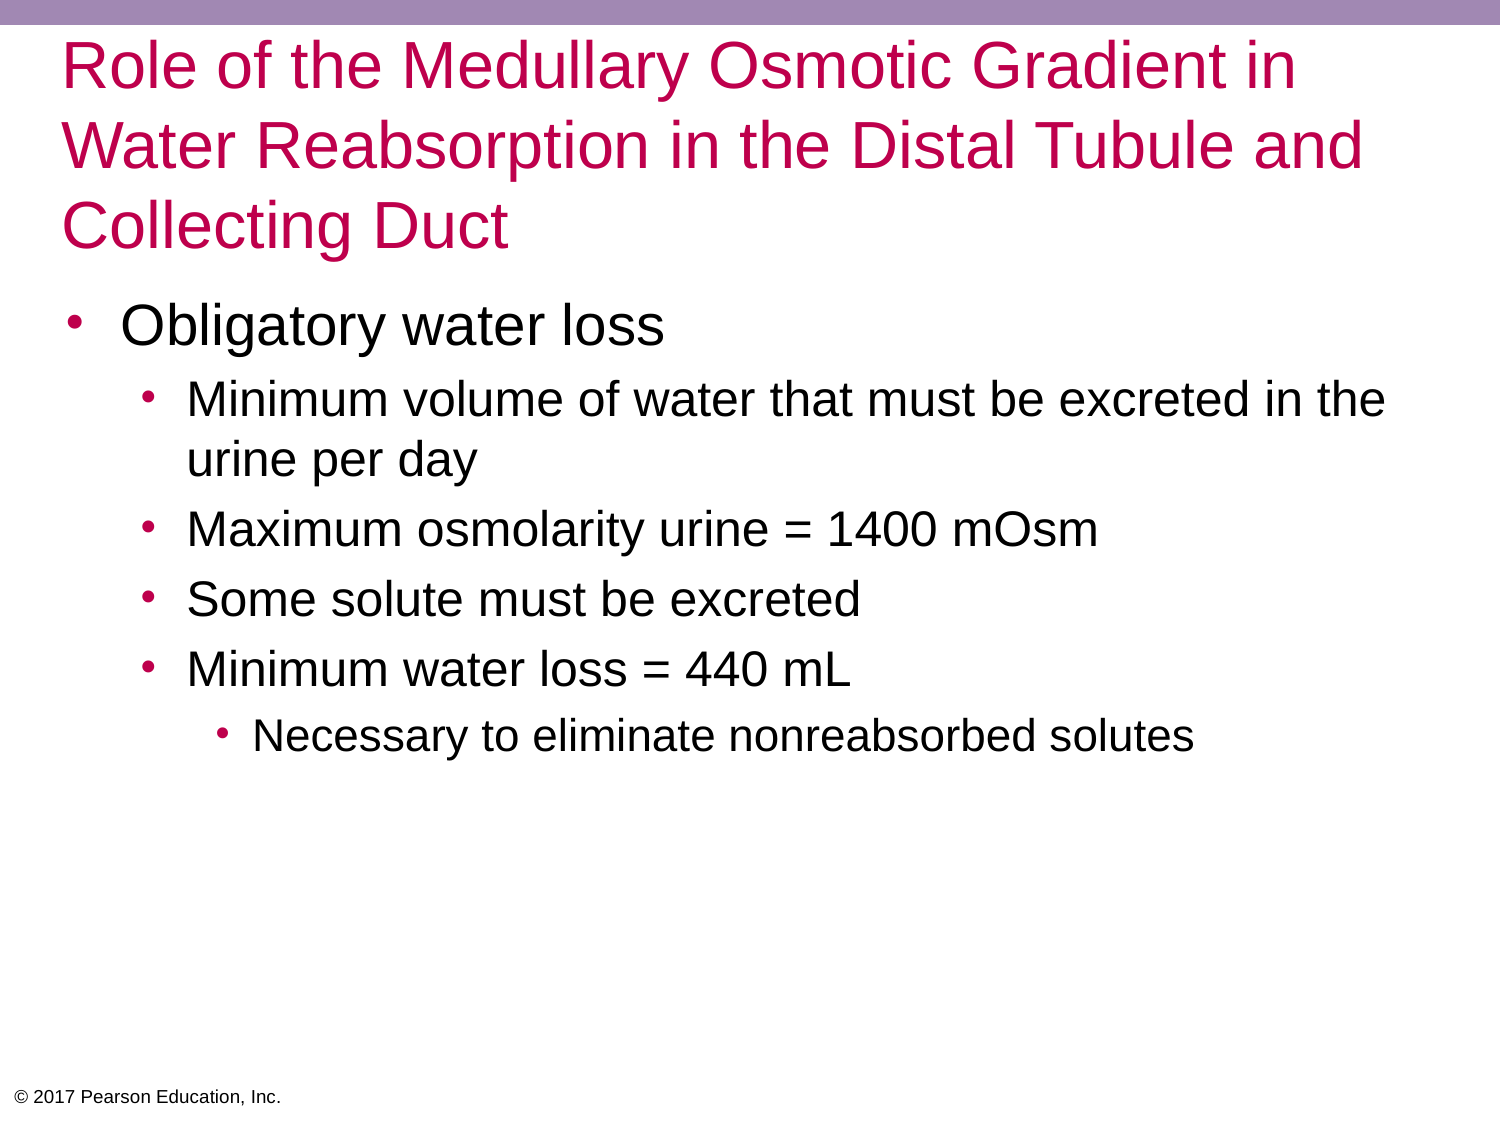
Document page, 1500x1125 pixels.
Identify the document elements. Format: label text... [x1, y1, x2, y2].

title Role of the Medullary Osmotic Gradient in Water Reabsorption in the Distal Tubule and Collecting Duct [46, 14, 1500, 192]
list Obligatory water loss Minimum volume of water that must be excreted in the urine per day Maximum osmolarity urine = 1400 mOsm Some solute must be excreted Minimum water loss = 440 mL Necessary to eliminate nonreabsorbed solutes [49, 279, 1450, 1062]
